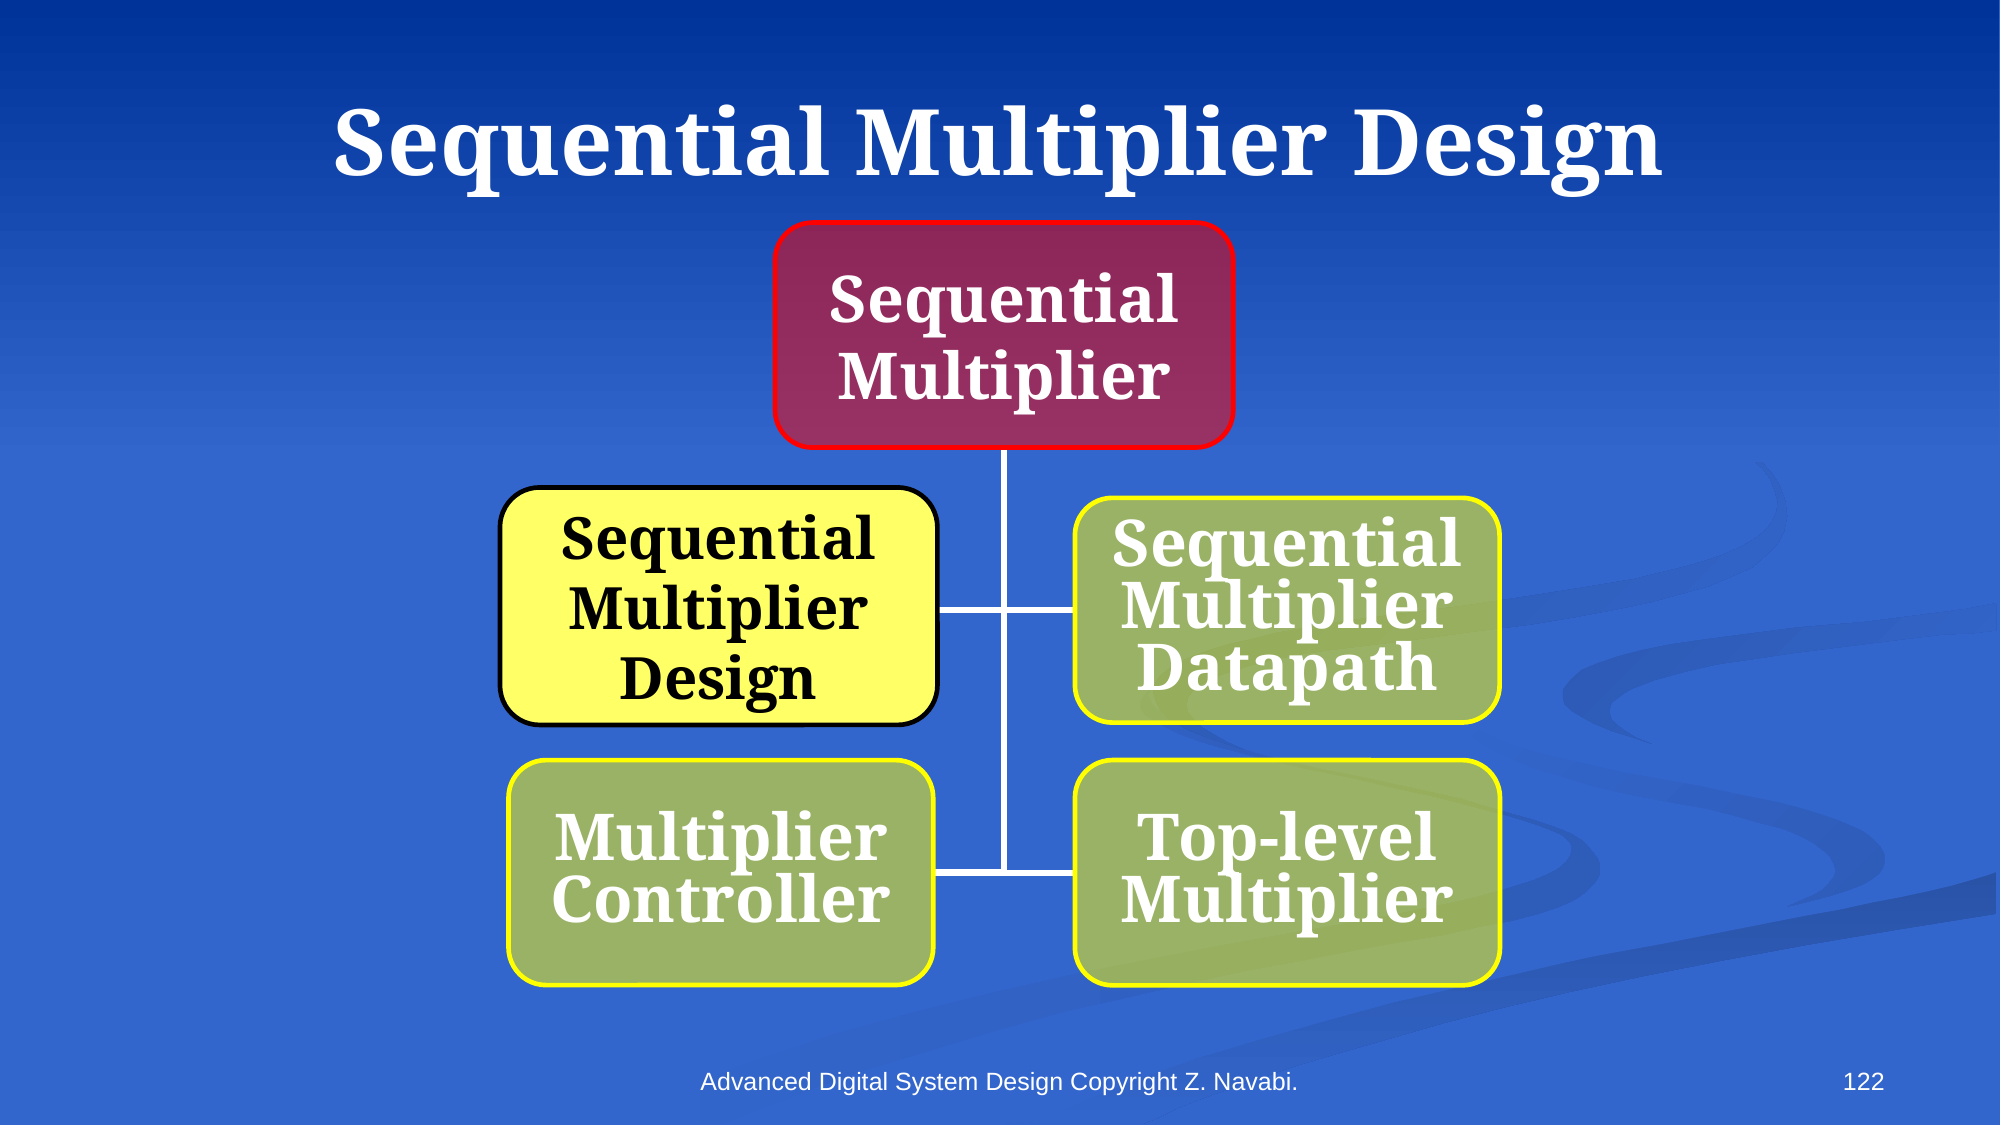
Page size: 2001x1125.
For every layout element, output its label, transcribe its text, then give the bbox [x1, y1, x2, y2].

slide_number 122 [1433, 1024, 1901, 1104]
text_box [508, 199, 1501, 1038]
title Sequential Multiplier Design [287, 44, 1713, 233]
text_box Sequential Multiplier Design [499, 511, 503, 701]
footer Advanced Digital System Design Copyright Z. Navabi. [683, 1046, 1317, 1104]
